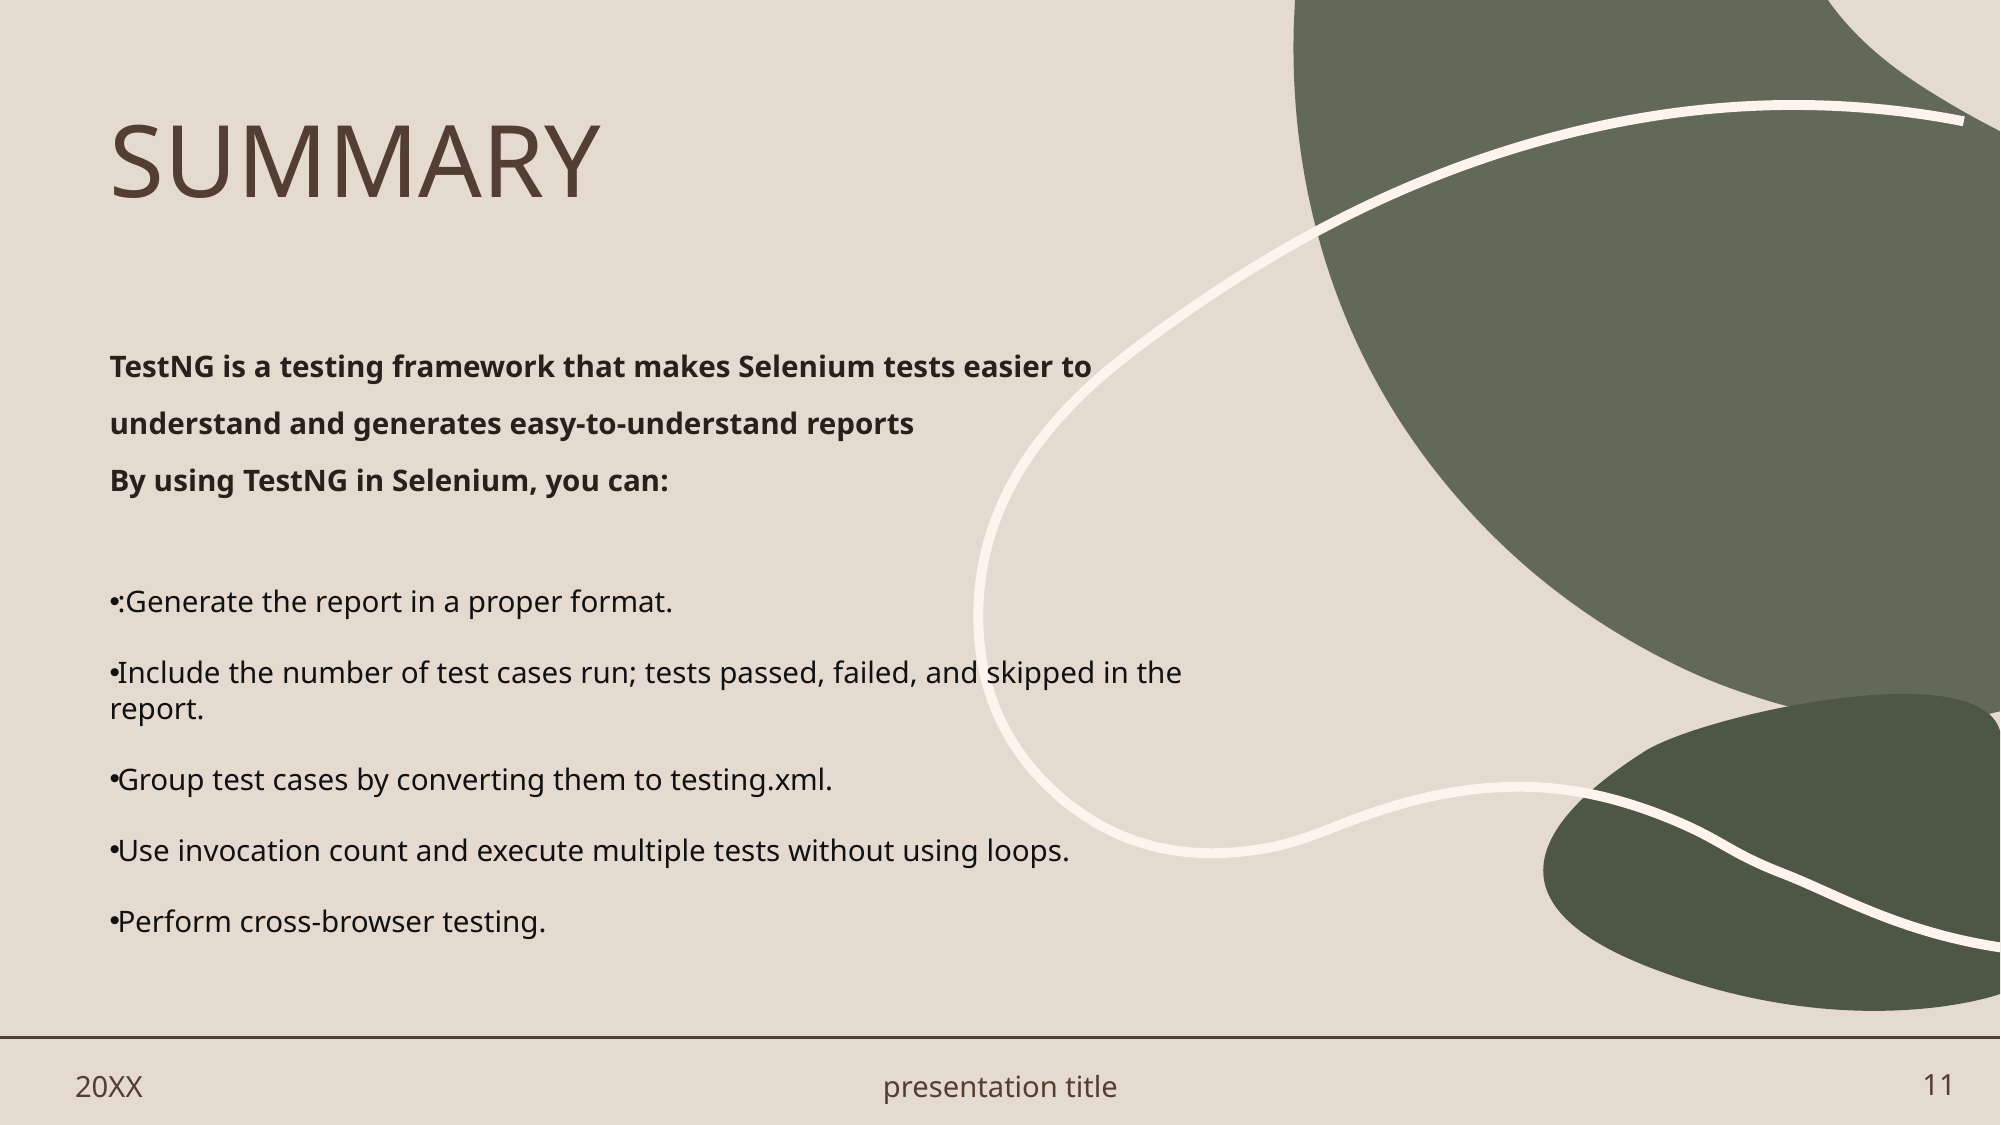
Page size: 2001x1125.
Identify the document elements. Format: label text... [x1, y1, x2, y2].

list TestNG is a testing framework that makes Selenium tests easier to understand and generates easy-to-understand reports By using TestNG in Selenium, you can: :Generate the report in a proper format. Include the number of test cases run; tests passed, failed, and skipped in the report. Group test cases by converting them to testing.xml. Use invocation count and execute multiple tests without using loops. Perform cross-browser testing. ​ [94, 319, 1283, 988]
footer presentation title [718, 1060, 1283, 1112]
slide_number 11 [1808, 1060, 1971, 1112]
slide_number 20XX [60, 1060, 222, 1112]
title SUMMARY [94, 13, 1293, 227]
